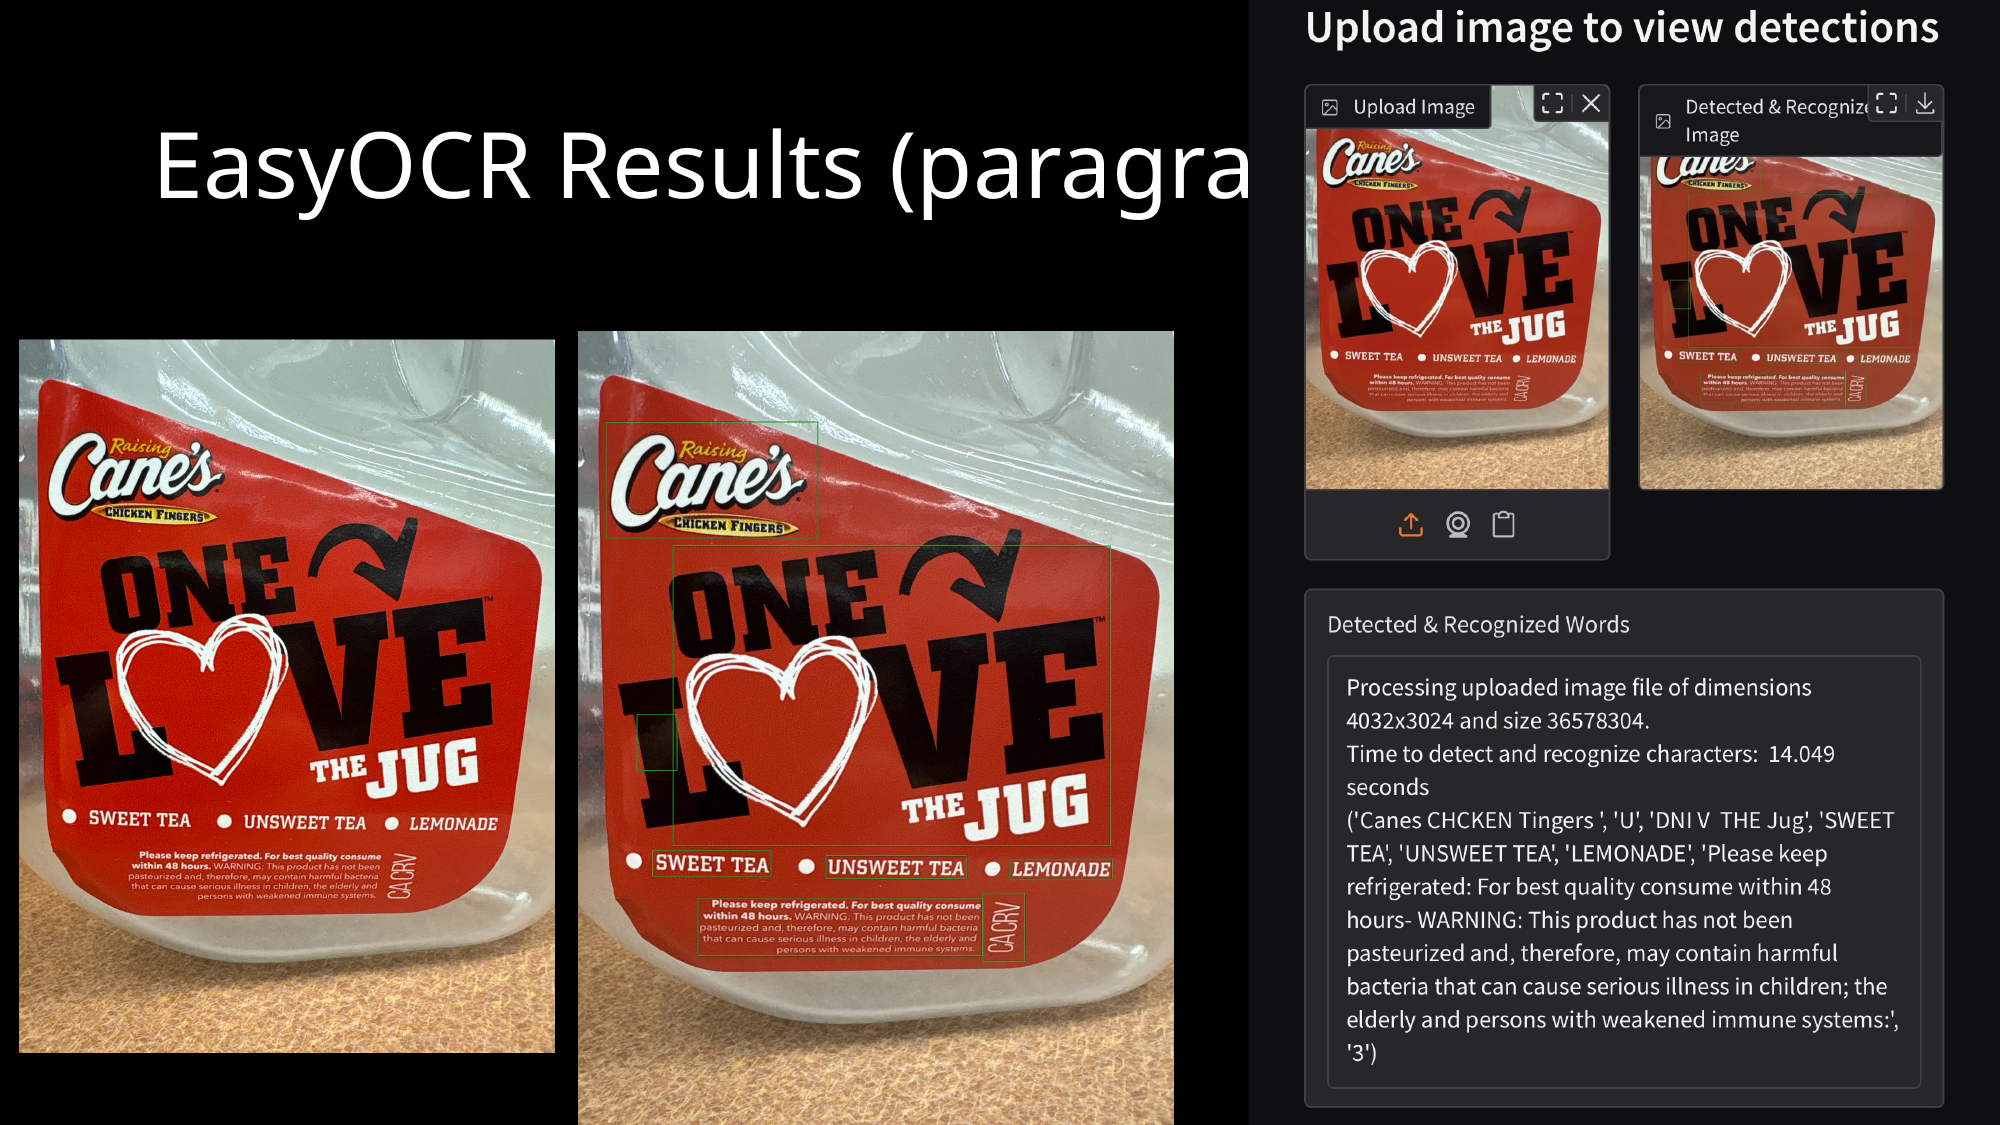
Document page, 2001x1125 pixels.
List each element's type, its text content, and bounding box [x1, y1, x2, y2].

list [18, 337, 556, 1053]
title EasyOCR Results (paragraph) [137, 59, 1247, 278]
picture [577, 330, 1174, 1125]
picture [1247, 0, 2000, 1125]
